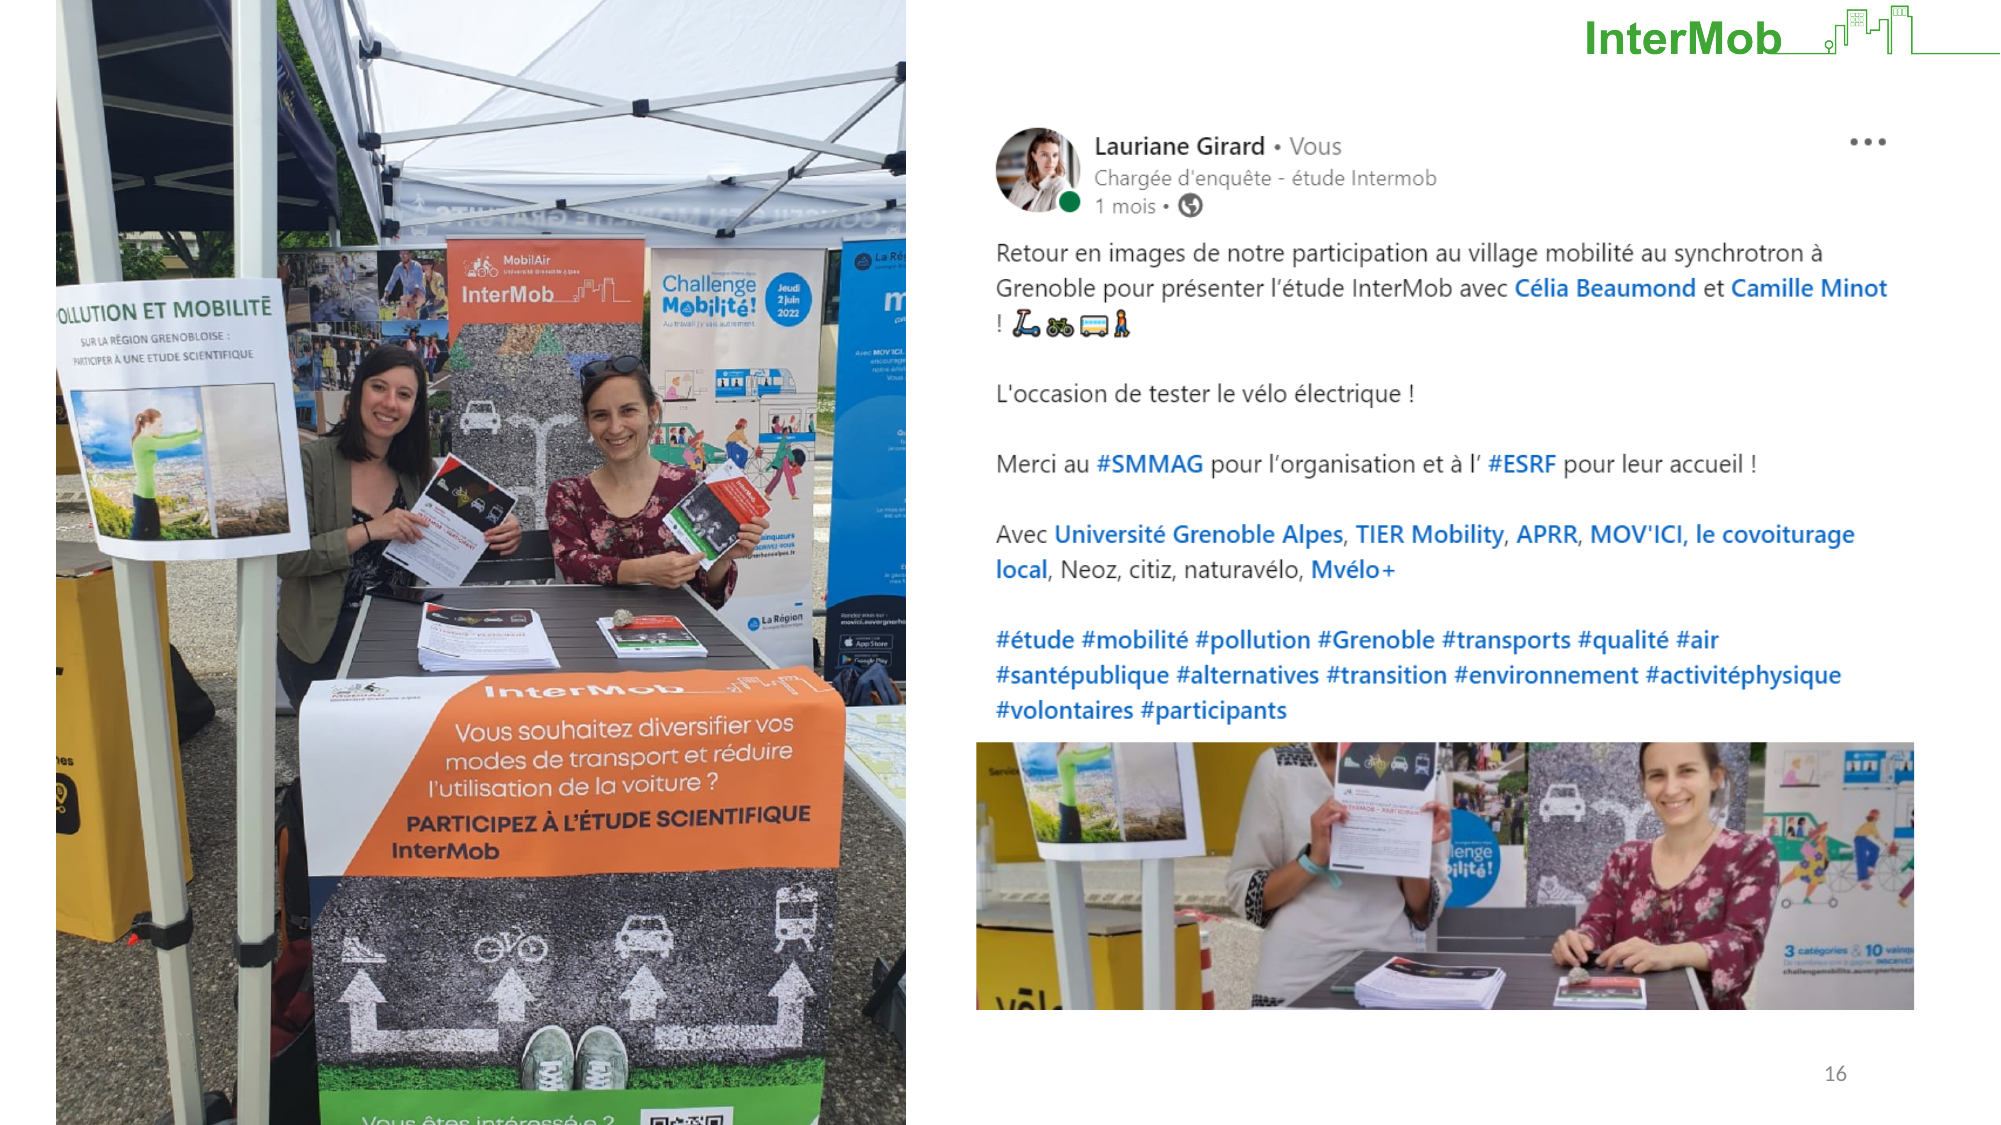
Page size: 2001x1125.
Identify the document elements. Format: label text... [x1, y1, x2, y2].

picture [1587, 5, 2000, 55]
text_box <number> [1412, 1042, 1863, 1103]
picture [976, 115, 1915, 1010]
picture [56, 0, 906, 1125]
